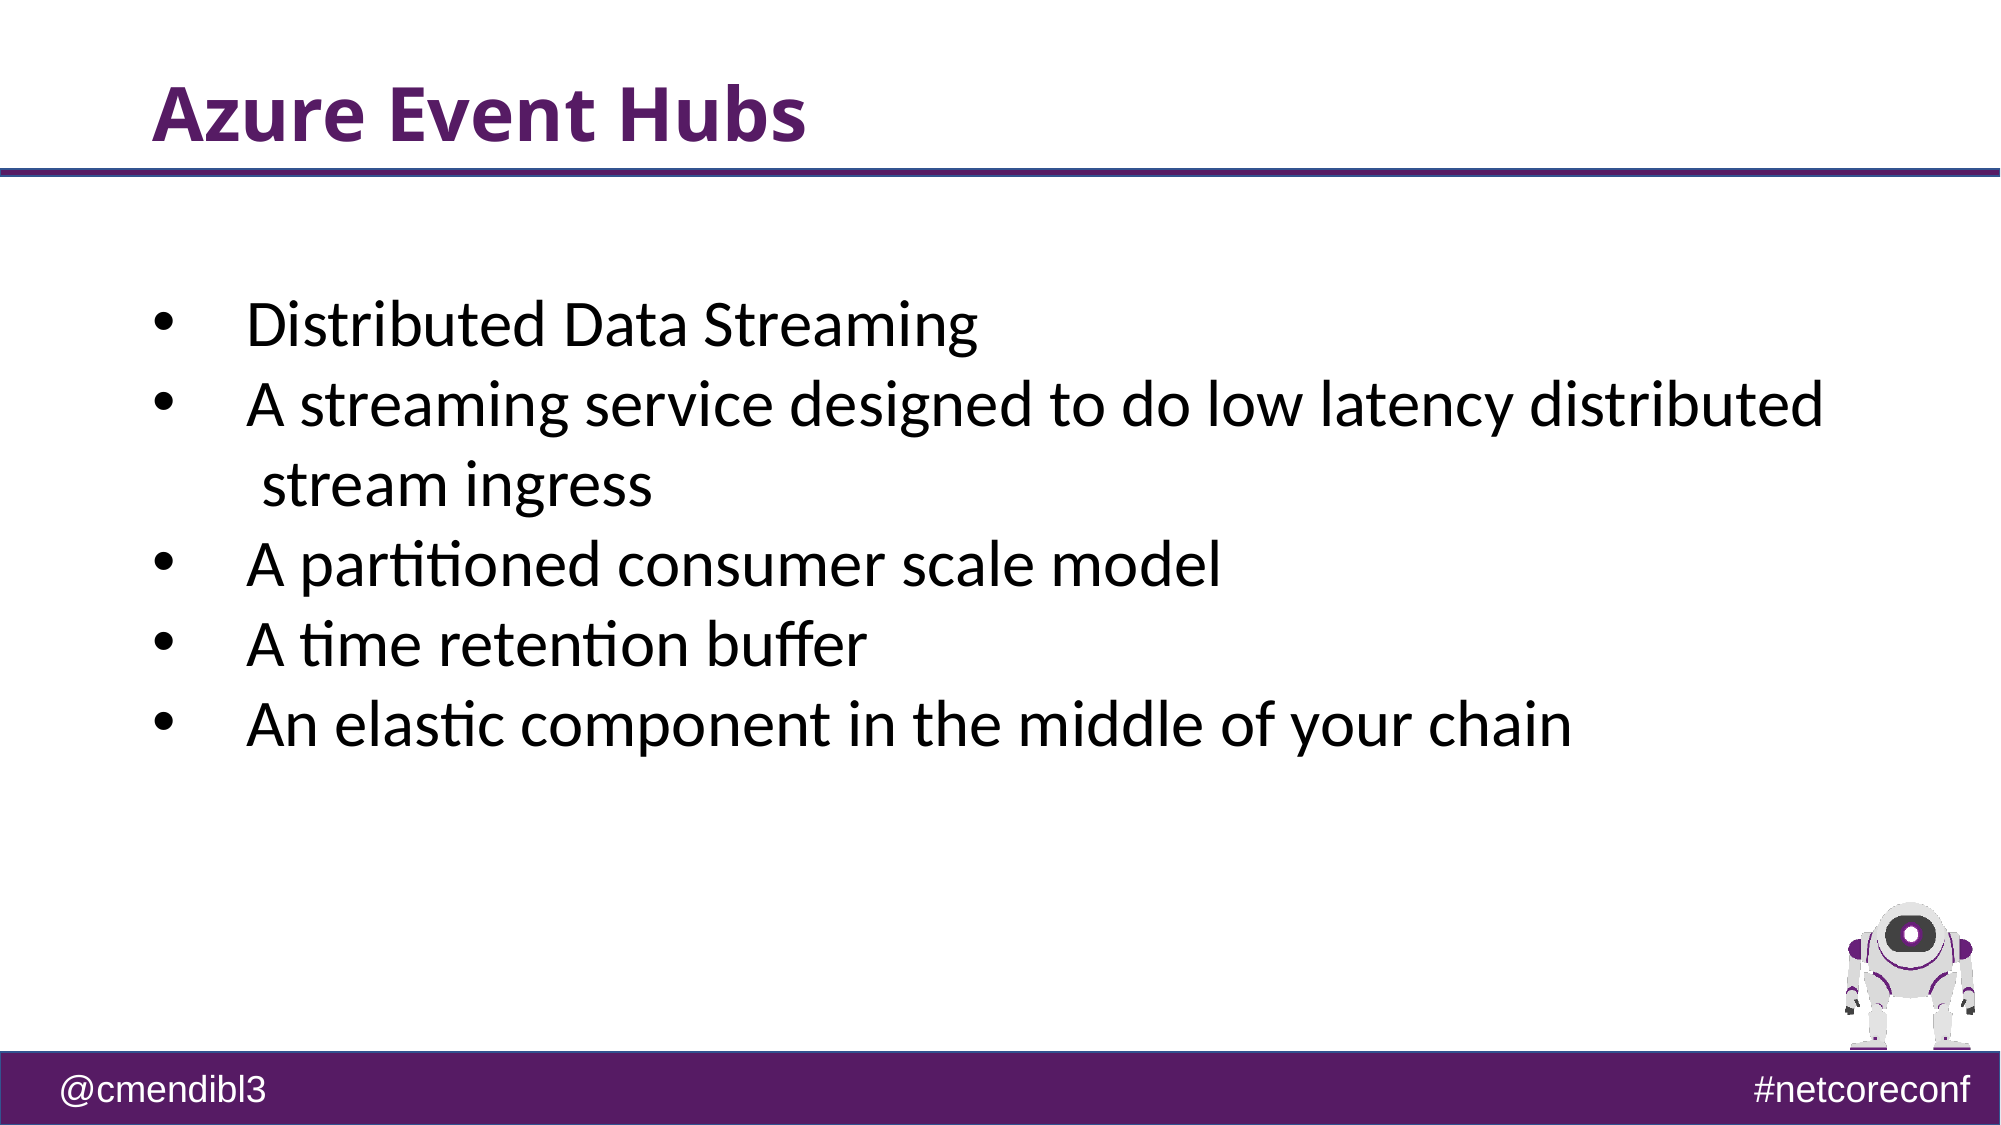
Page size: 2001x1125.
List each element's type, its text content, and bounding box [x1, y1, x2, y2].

text_box Distributed Data Streaming A streaming service designed to do low latency distributed stream ingress A partitioned consumer scale model A time retention buffer An elastic component in the middle of your chain [137, 272, 1852, 948]
title Azure Event Hubs [137, 20, 1863, 213]
picture [1845, 902, 1975, 1050]
